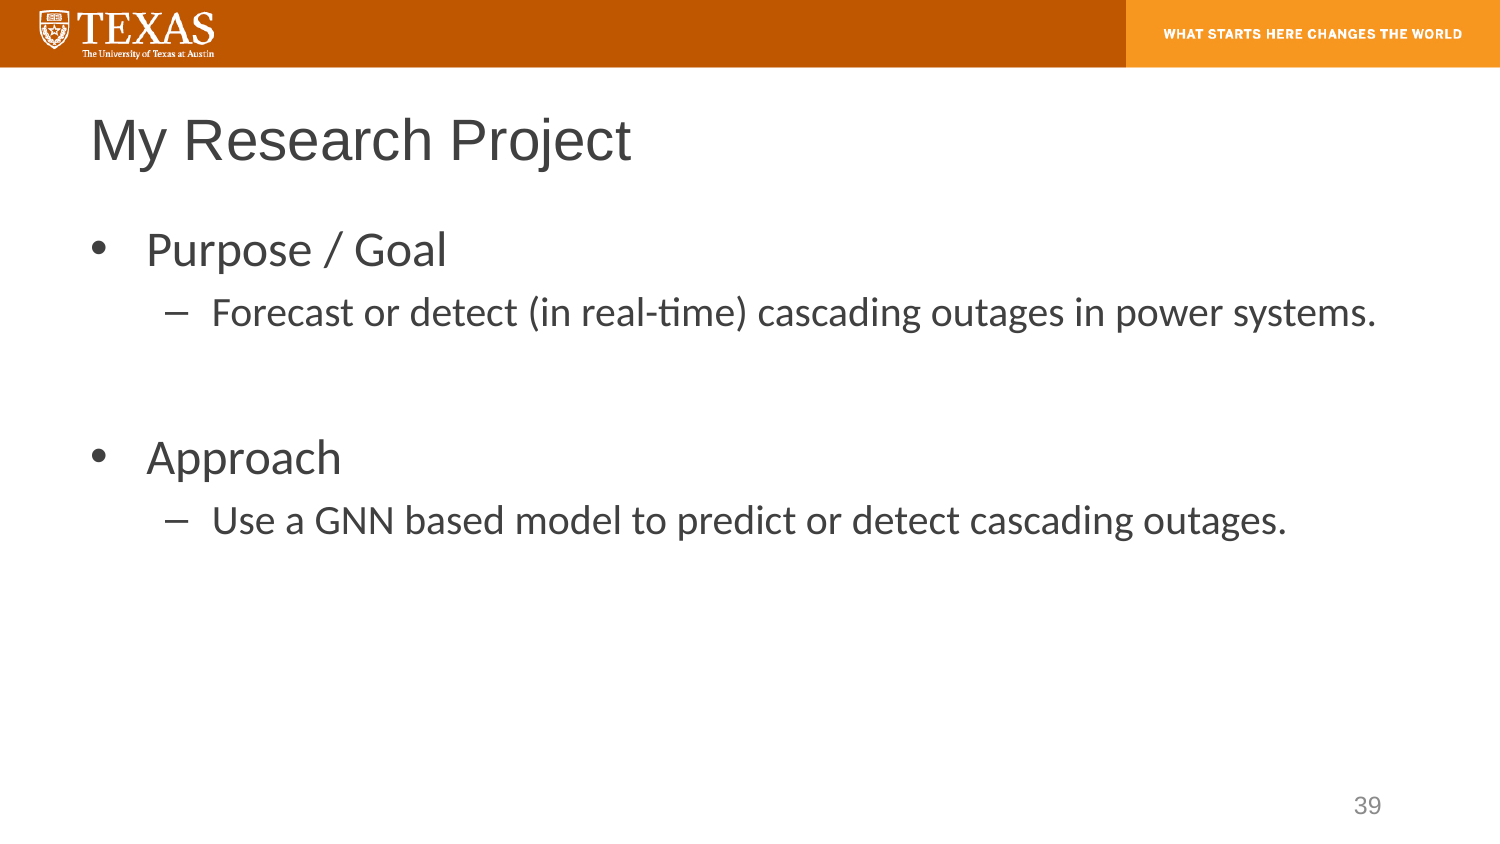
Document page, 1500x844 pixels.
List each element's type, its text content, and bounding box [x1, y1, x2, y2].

title My Research Project [75, 90, 1425, 185]
list Purpose / Goal Forecast or detect (in real-time) cascading outages in power systems. Approach Use a GNN based model to predict or detect cascading outages. [75, 209, 1425, 782]
picture [0, 0, 1500, 844]
slide_number 39 [1059, 782, 1397, 828]
